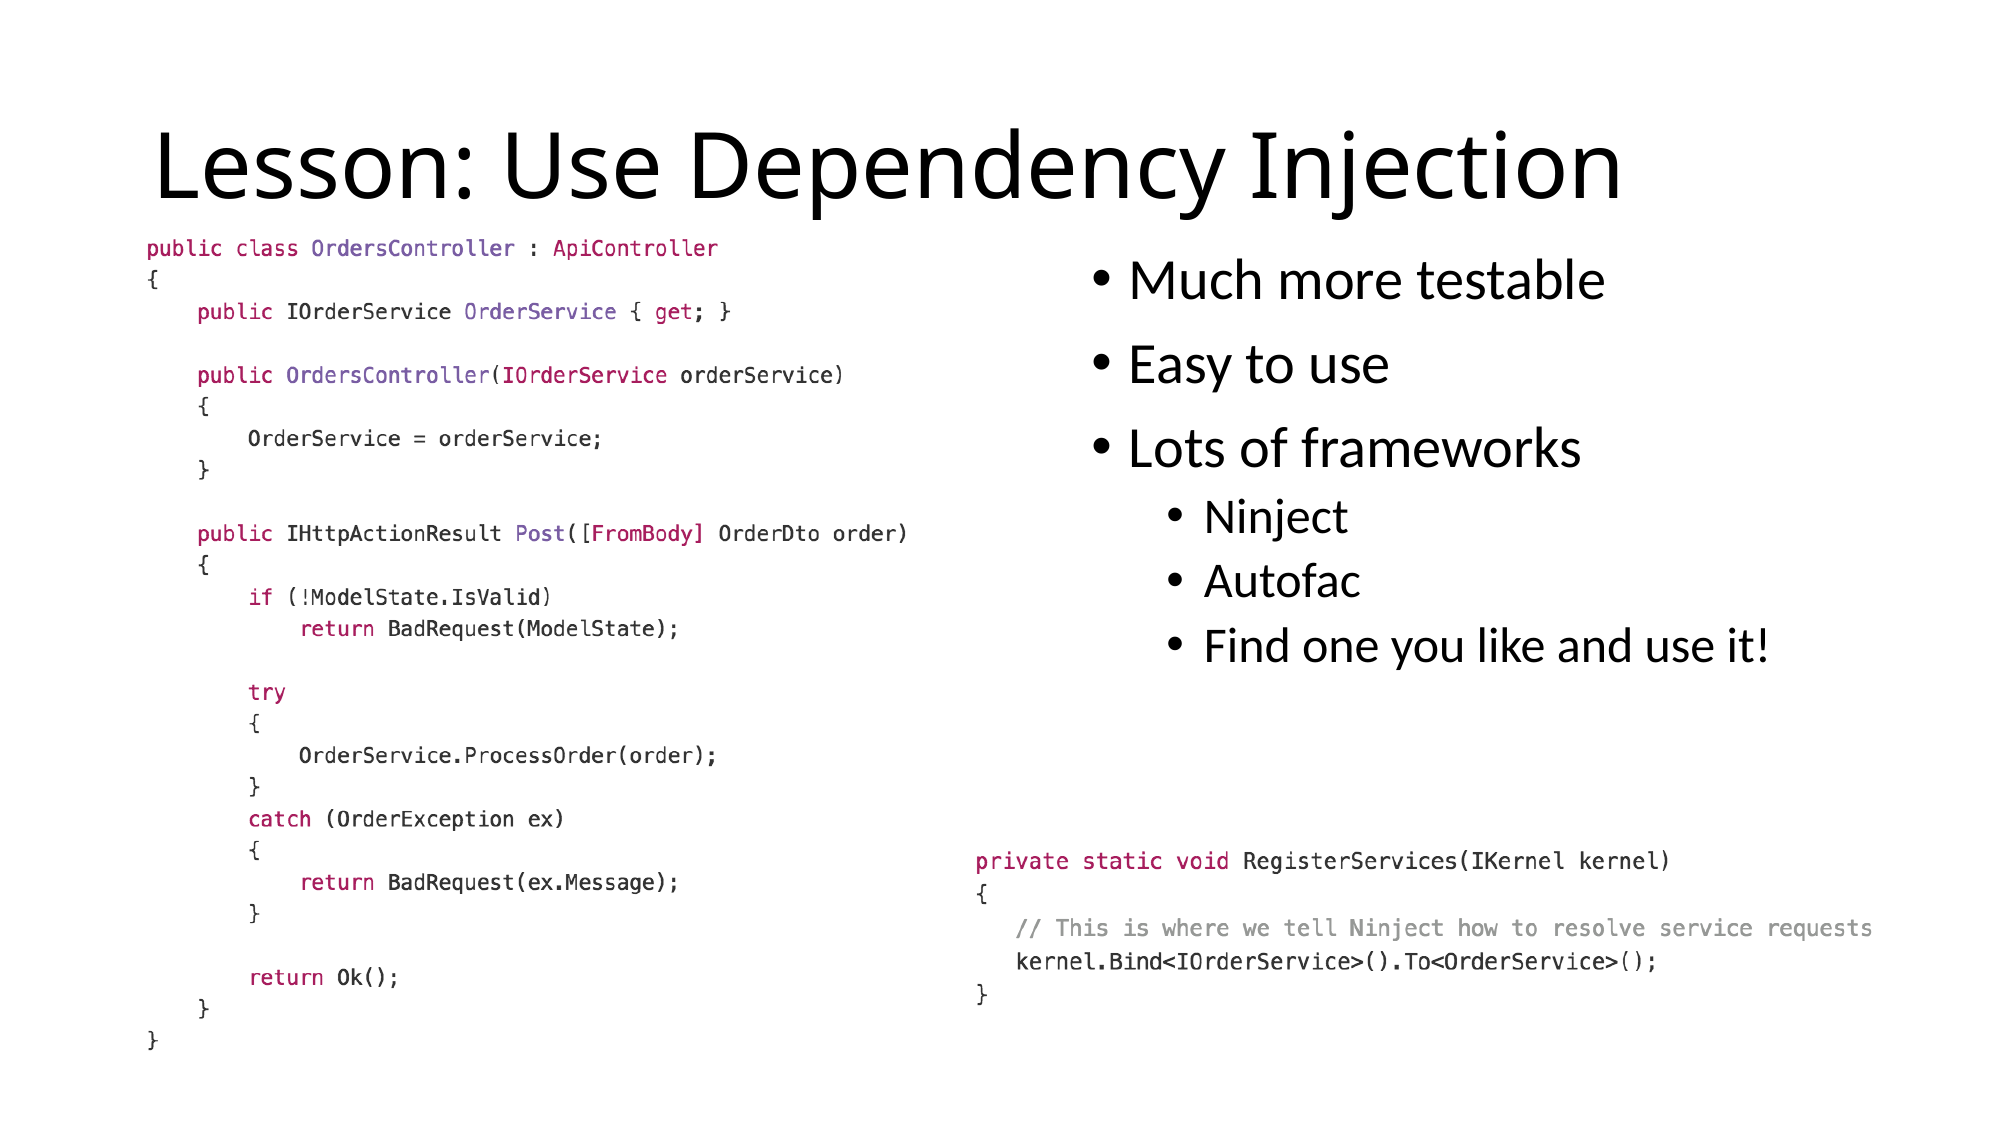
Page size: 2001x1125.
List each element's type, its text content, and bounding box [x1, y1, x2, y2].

title Lesson: Use Dependency Injection [137, 59, 1863, 278]
list Much more testable Easy to use Lots of frameworks Ninject Autofac Find one you like and use it! [1076, 242, 1882, 848]
picture [969, 848, 1882, 1011]
picture [137, 229, 929, 1055]
